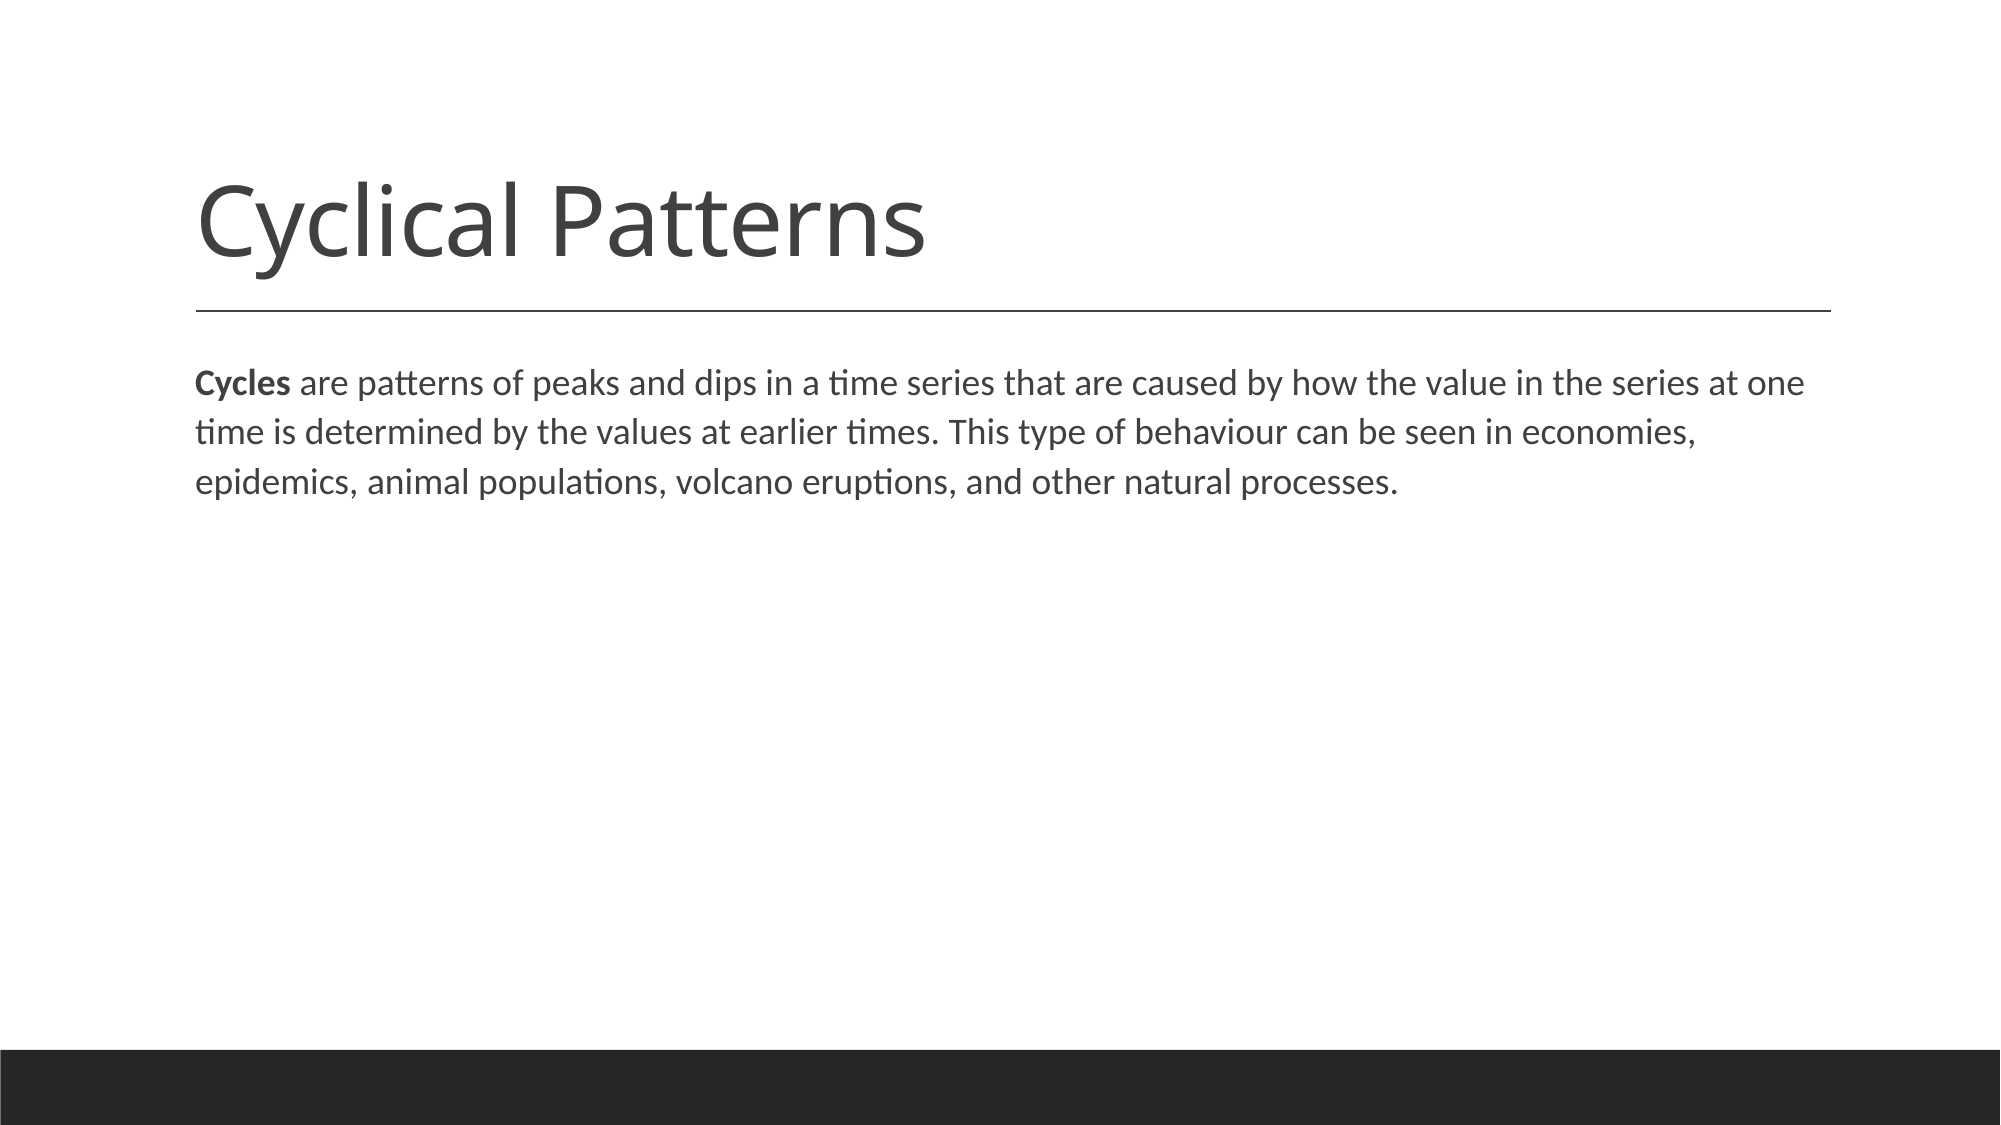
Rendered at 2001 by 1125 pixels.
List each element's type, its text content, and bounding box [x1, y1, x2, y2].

title Cyclical Patterns [180, 47, 1830, 285]
list Cycles are patterns of peaks and dips in a time series that are caused by how the value in the series at one time is determined by the values at earlier times. This type of behaviour can be seen in economies, epidemics, animal populations, volcano eruptions, and other natural processes. [180, 345, 1830, 535]
